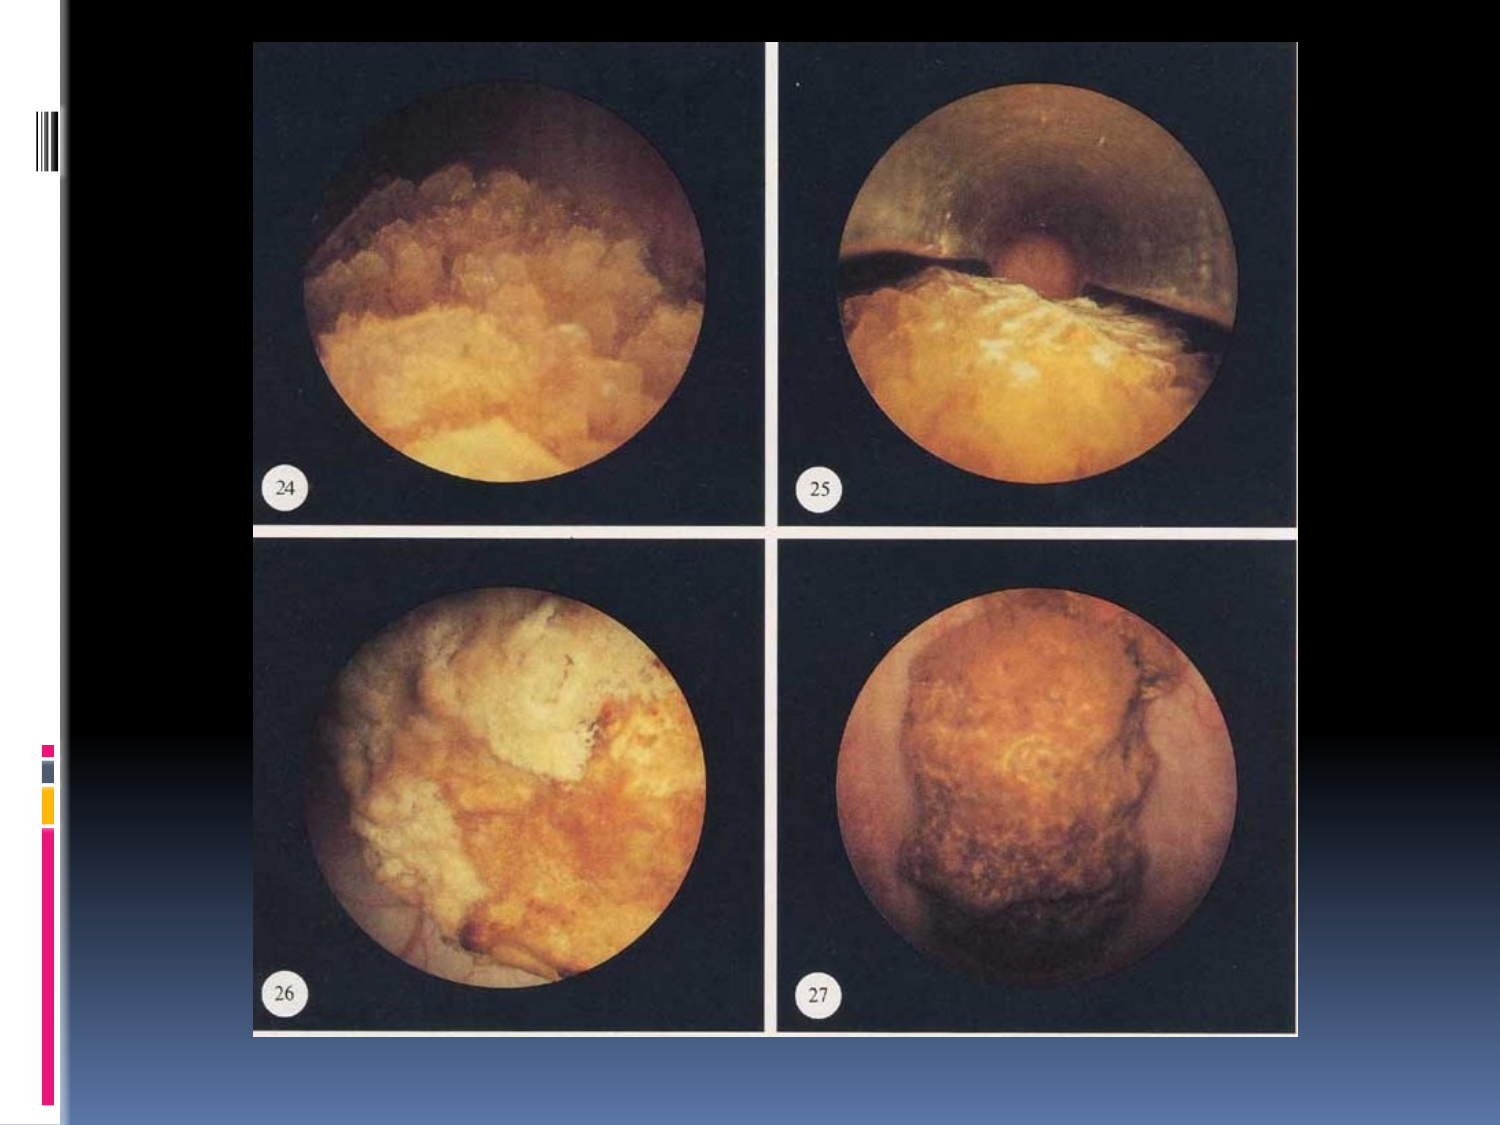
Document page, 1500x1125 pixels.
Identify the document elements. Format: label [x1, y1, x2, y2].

picture [253, 42, 1298, 1038]
